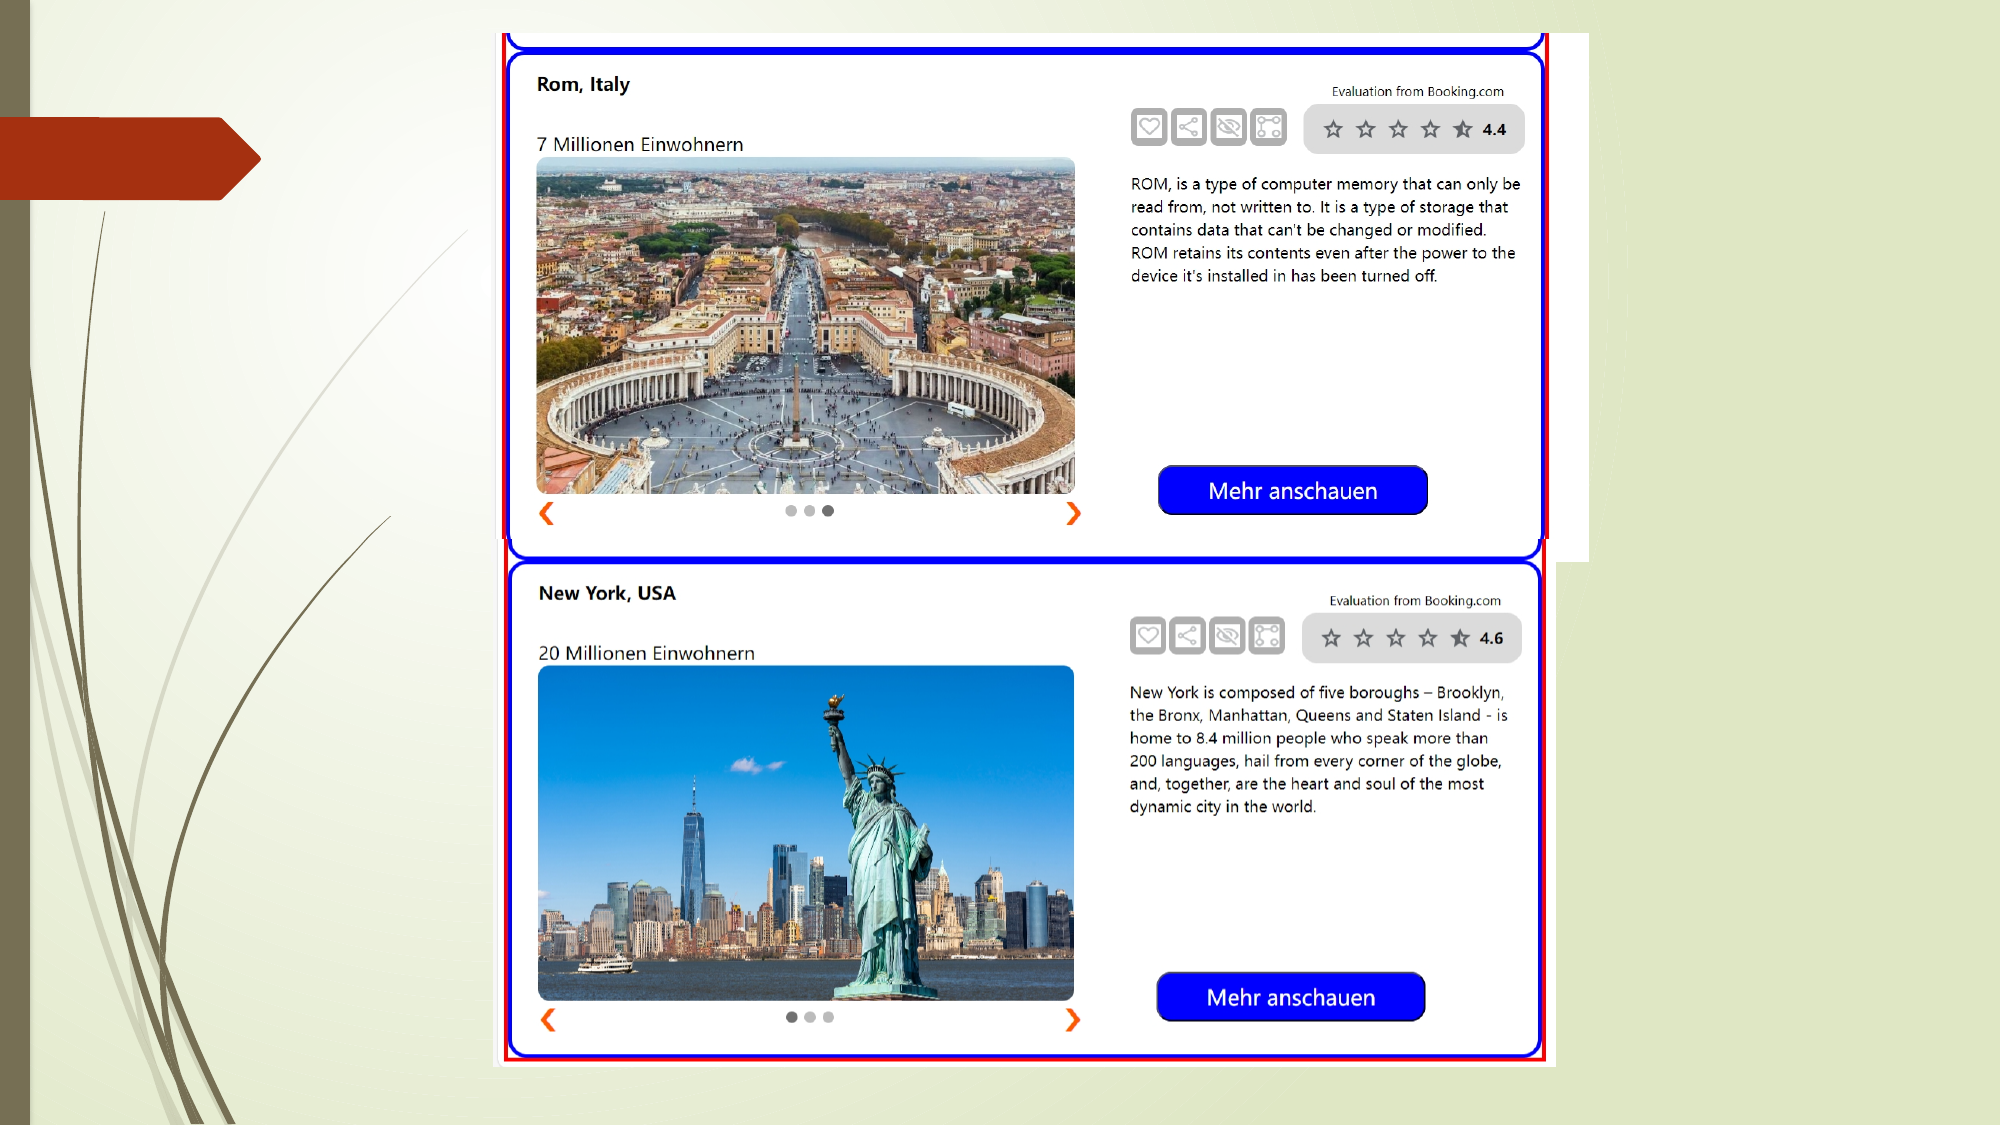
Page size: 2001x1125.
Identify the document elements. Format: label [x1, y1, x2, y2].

picture [490, 33, 1589, 1068]
